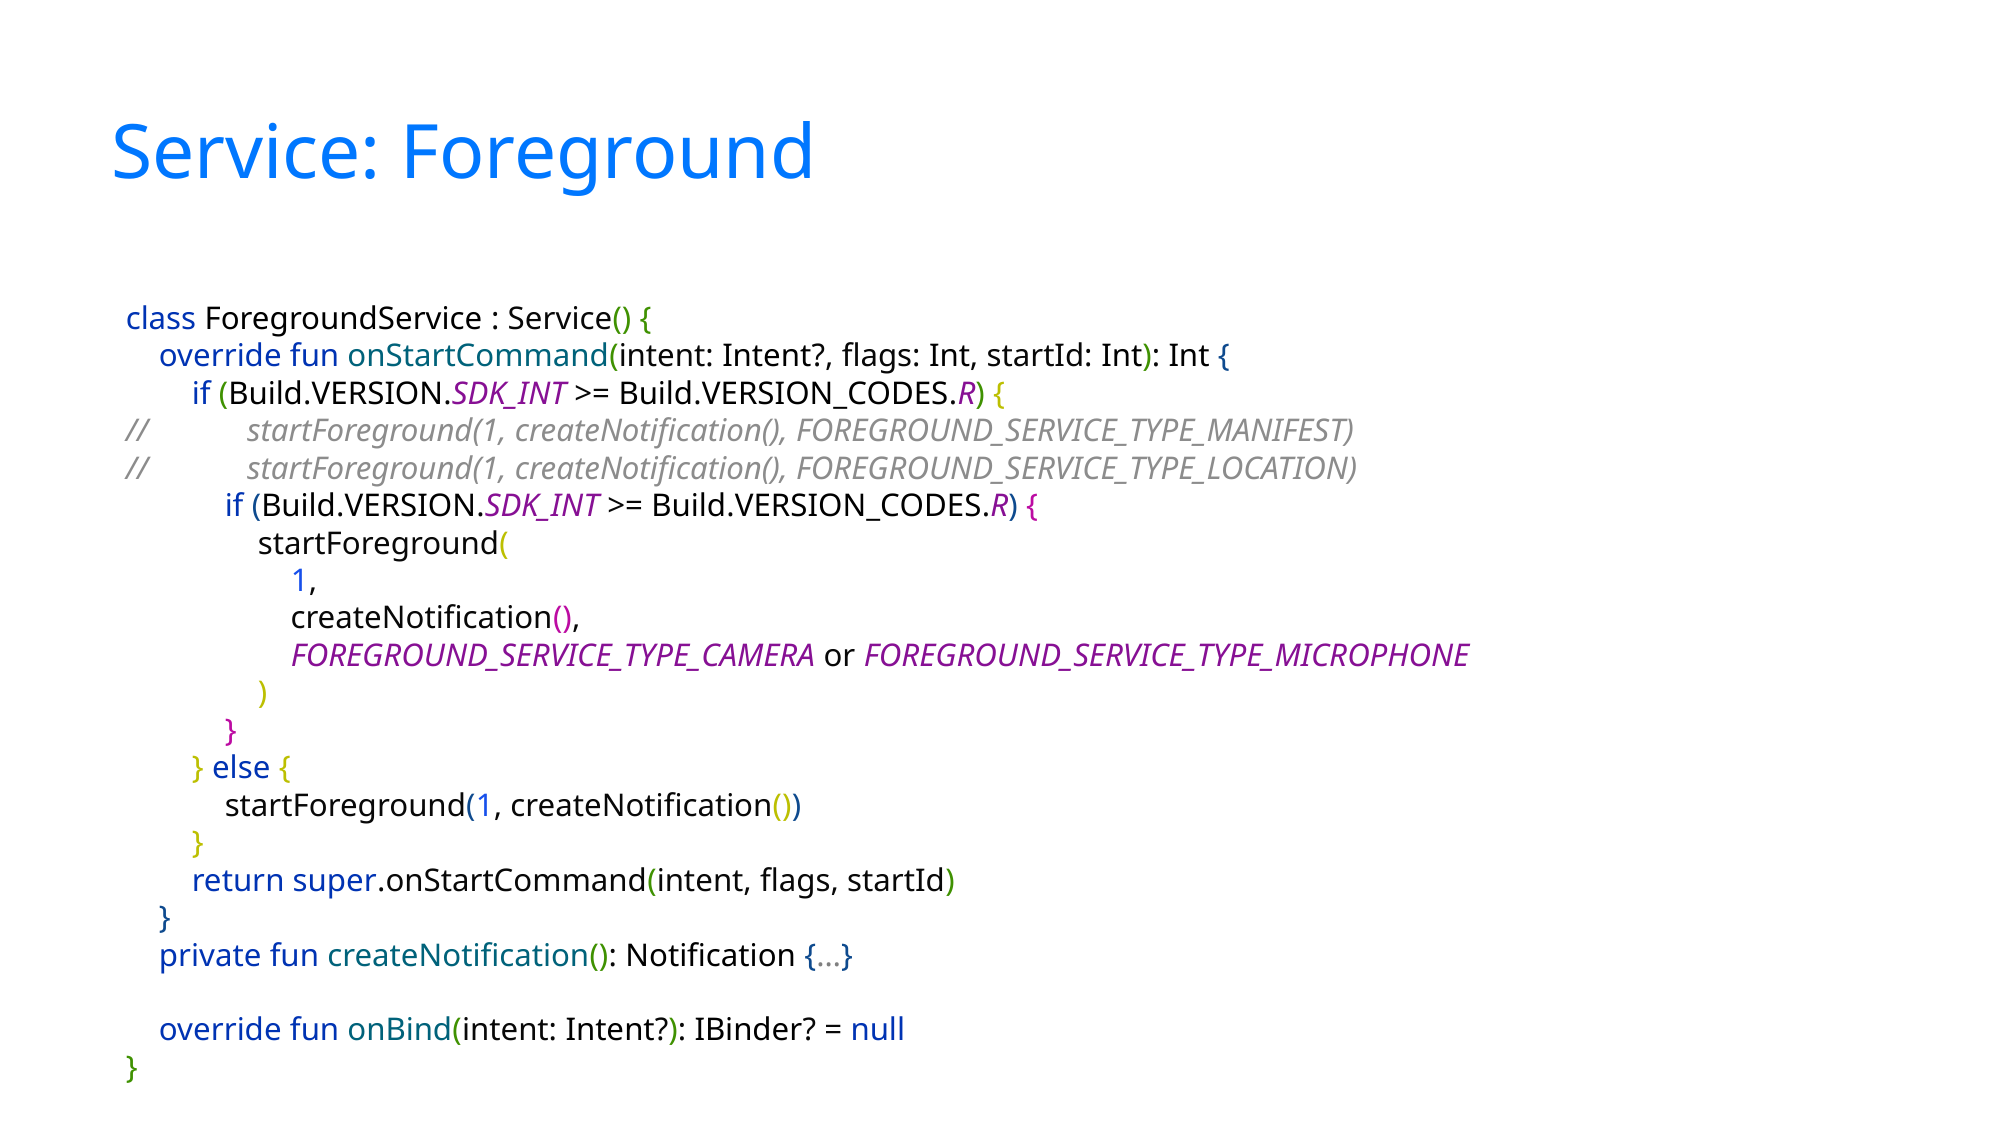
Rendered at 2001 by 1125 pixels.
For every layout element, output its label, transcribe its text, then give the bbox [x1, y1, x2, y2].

text_box class ForegroundService : Service() { override fun onStartCommand(intent: Intent?, flags: Int, startId: Int): Int { if (Build.VERSION.SDK_INT >= Build.VERSION_CODES.R) { // startForeground(1, createNotification(), FOREGROUND_SERVICE_TYPE_MANIFEST) // startForeground(1, createNotification(), FOREGROUND_SERVICE_TYPE_LOCATION) if (Build.VERSION.SDK_INT >= Build.VERSION_CODES.R) { startForeground( 1, createNotification(), FOREGROUND_SERVICE_TYPE_CAMERA or FOREGROUND_SERVICE_TYPE_MICROPHONE ) } } else { startForeground(1, createNotification()) } return super.onStartCommand(intent, flags, startId) } private fun createNotification(): Notification {…} override fun onBind(intent: Intent?): IBinder? = null } [111, 290, 2000, 1092]
title Service: Foreground [111, 113, 1258, 290]
